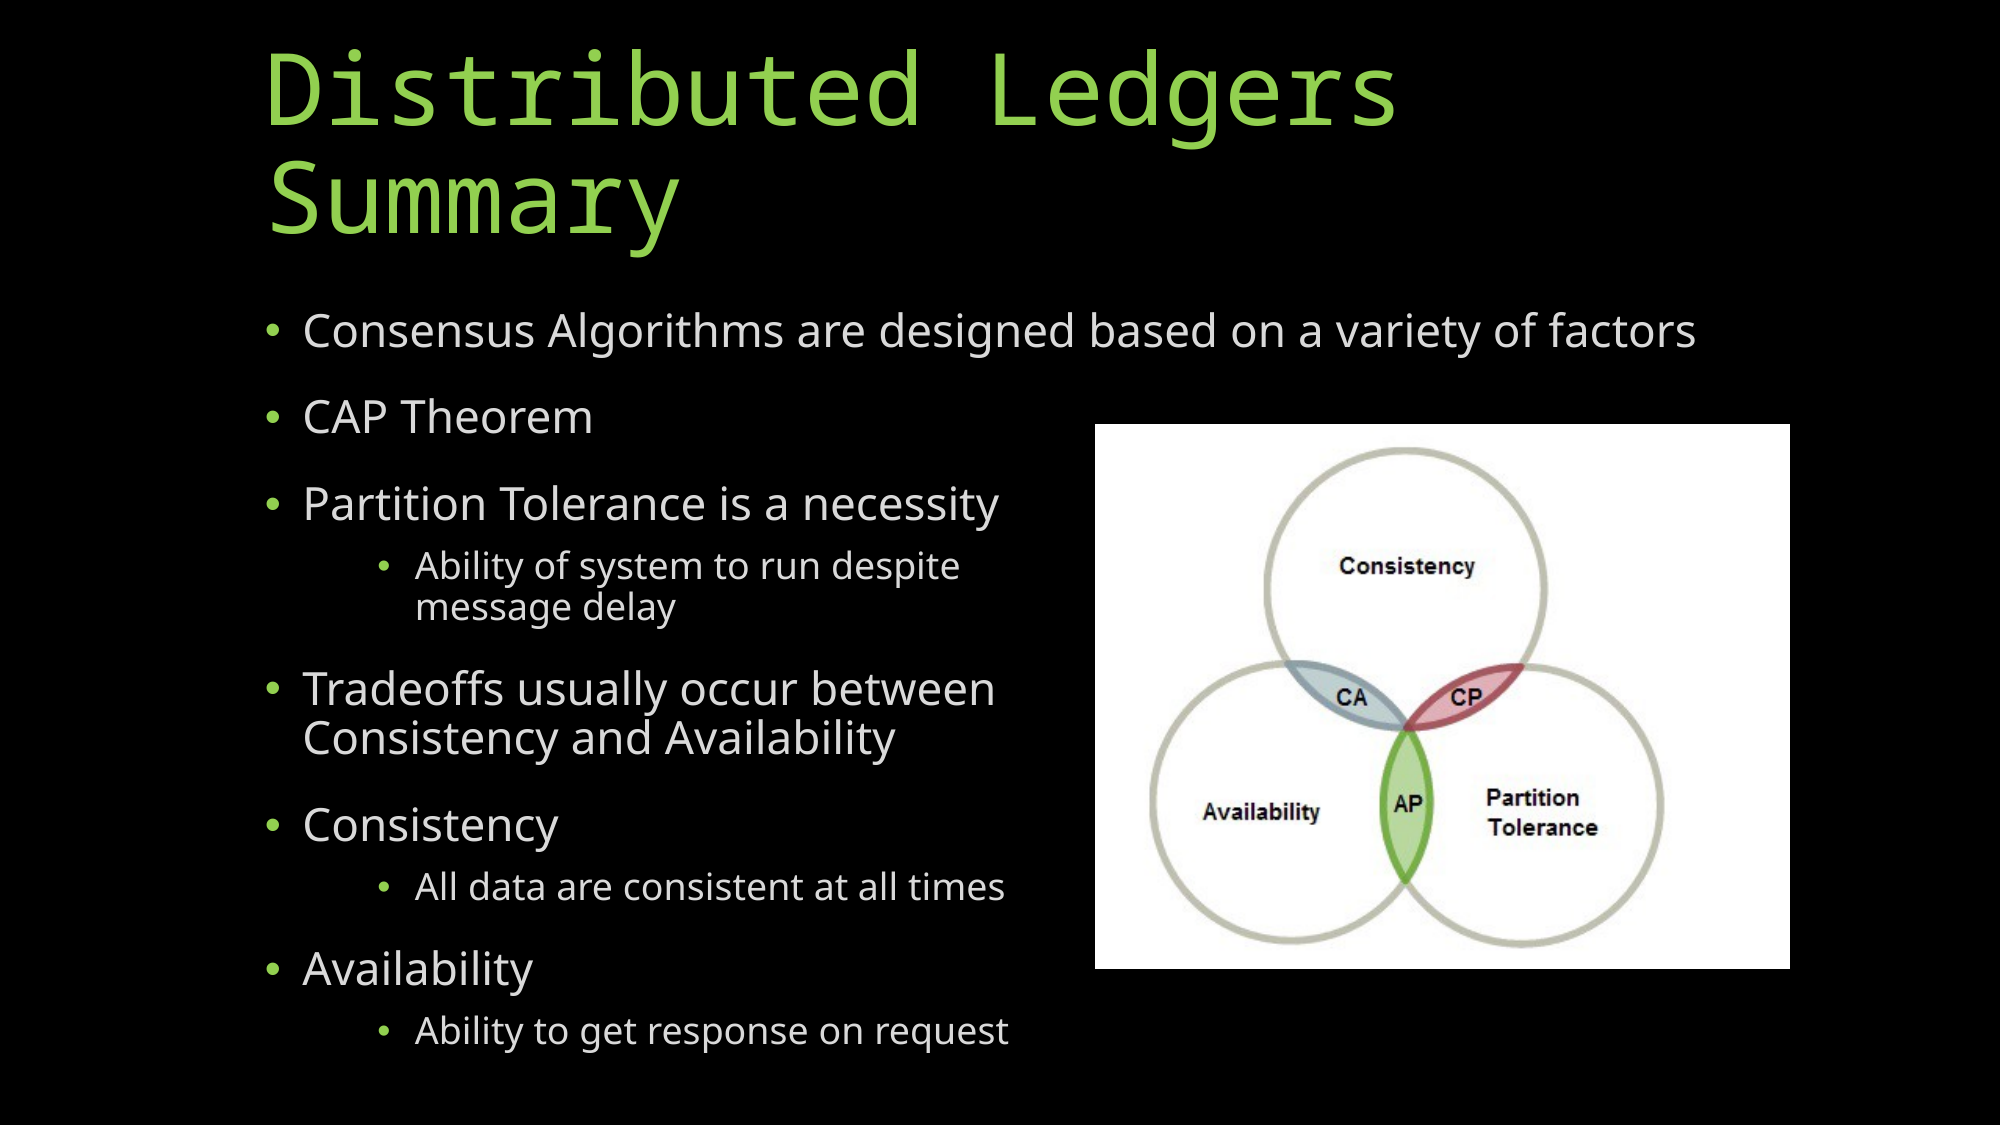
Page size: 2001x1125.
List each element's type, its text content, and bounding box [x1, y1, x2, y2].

picture [1095, 424, 1790, 969]
list Consensus Algorithms are designed based on a variety of factors CAP Theorem Partition Tolerance is a necessity Ability of system to run despite message delay Tradeoffs usually occur between Consistency and Availability Consistency All data are consistent at all times Availability Ability to get response on request [249, 299, 1938, 1100]
title Distributed Ledgers Summary [249, 75, 1786, 263]
